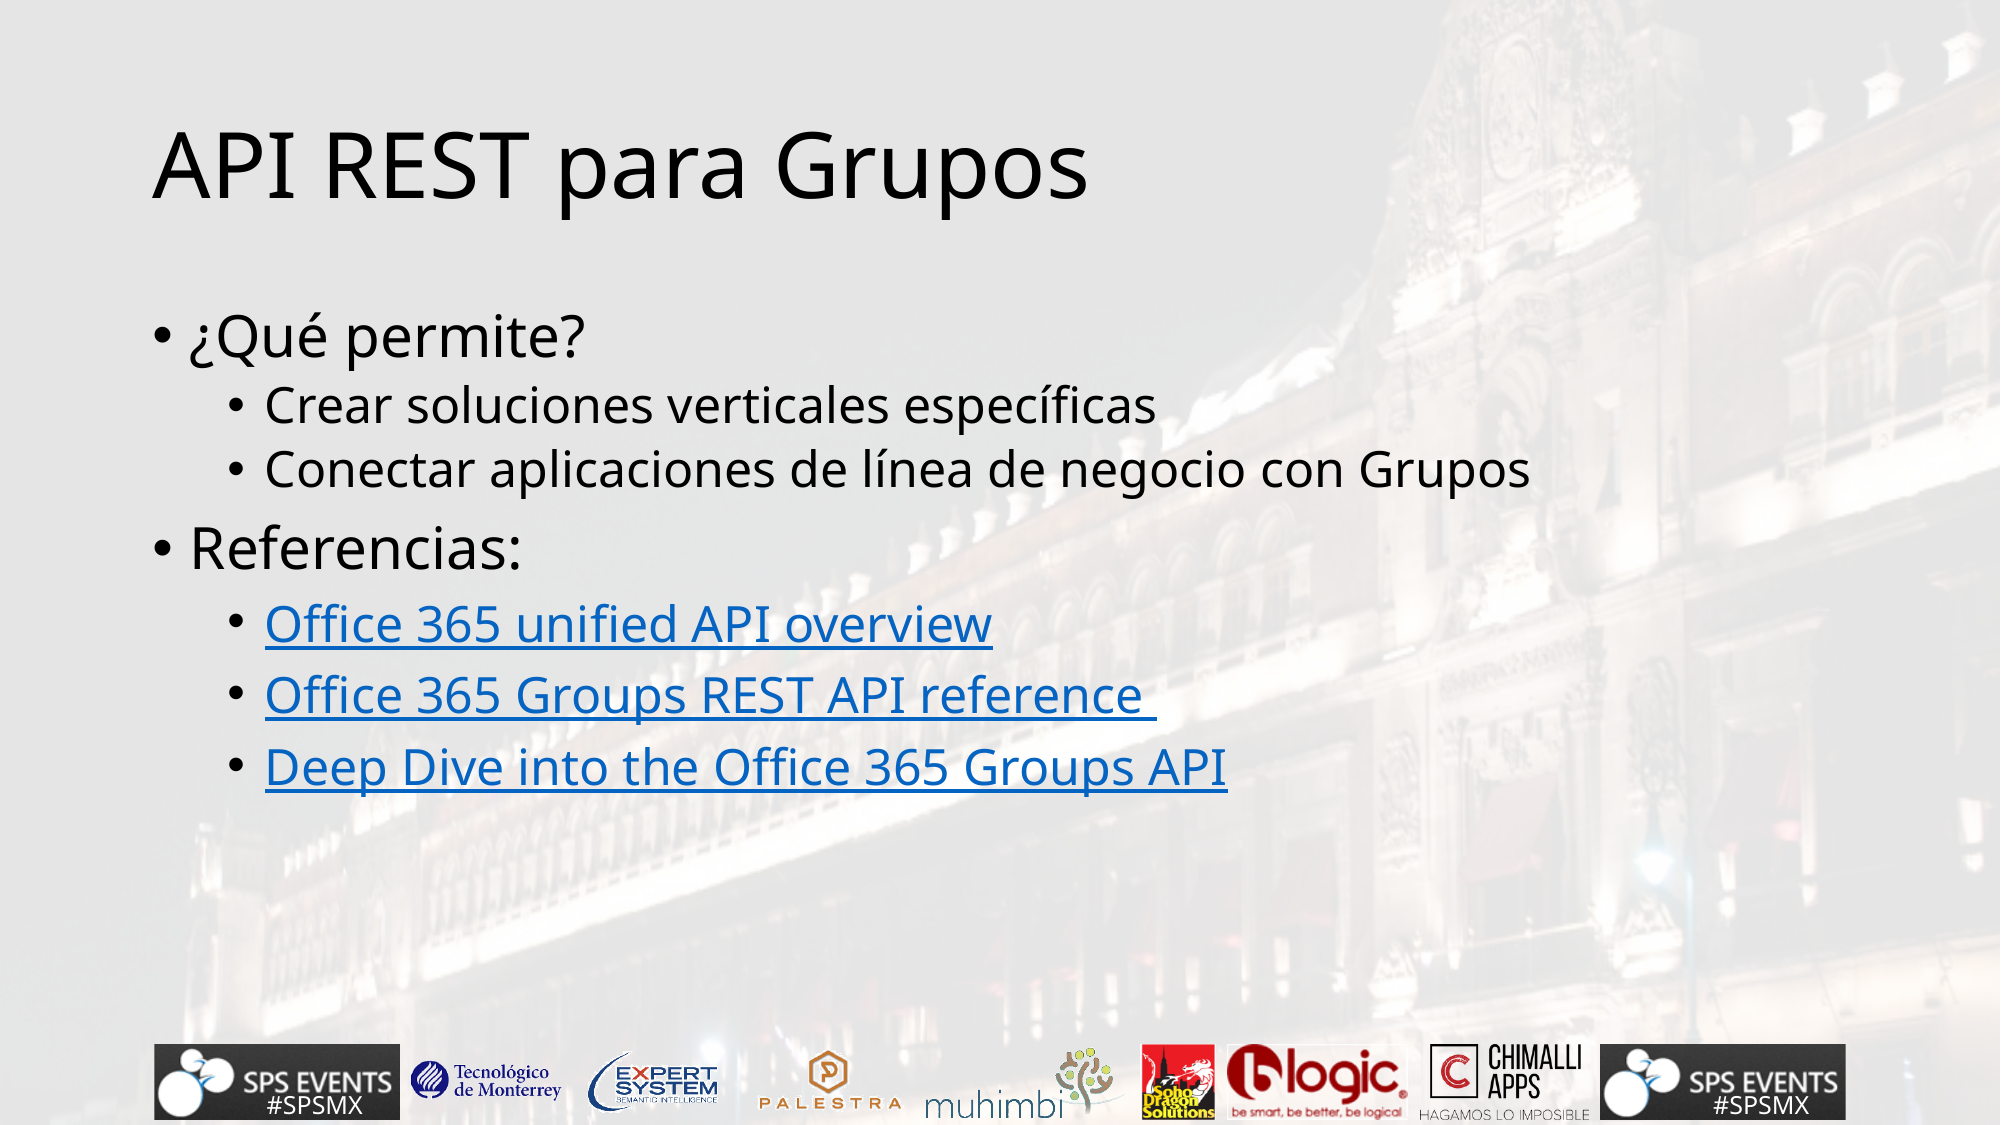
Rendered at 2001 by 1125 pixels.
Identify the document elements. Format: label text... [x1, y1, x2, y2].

picture [921, 1044, 1128, 1120]
picture [1420, 1044, 1589, 1120]
picture [411, 1044, 562, 1120]
picture [154, 1044, 400, 1120]
picture [1600, 1044, 1846, 1120]
picture [747, 1044, 909, 1120]
picture [1140, 1044, 1216, 1120]
title API REST para Grupos [137, 59, 1863, 278]
list ¿Qué permite? Crear soluciones verticales específicas Conectar aplicaciones de línea de negocio con Grupos Referencias: Office 365 unified API overview Office 365 Groups REST API reference Deep Dive into the Office 365 Groups API [137, 299, 1863, 1014]
picture [1227, 1044, 1408, 1120]
picture [574, 1044, 736, 1120]
